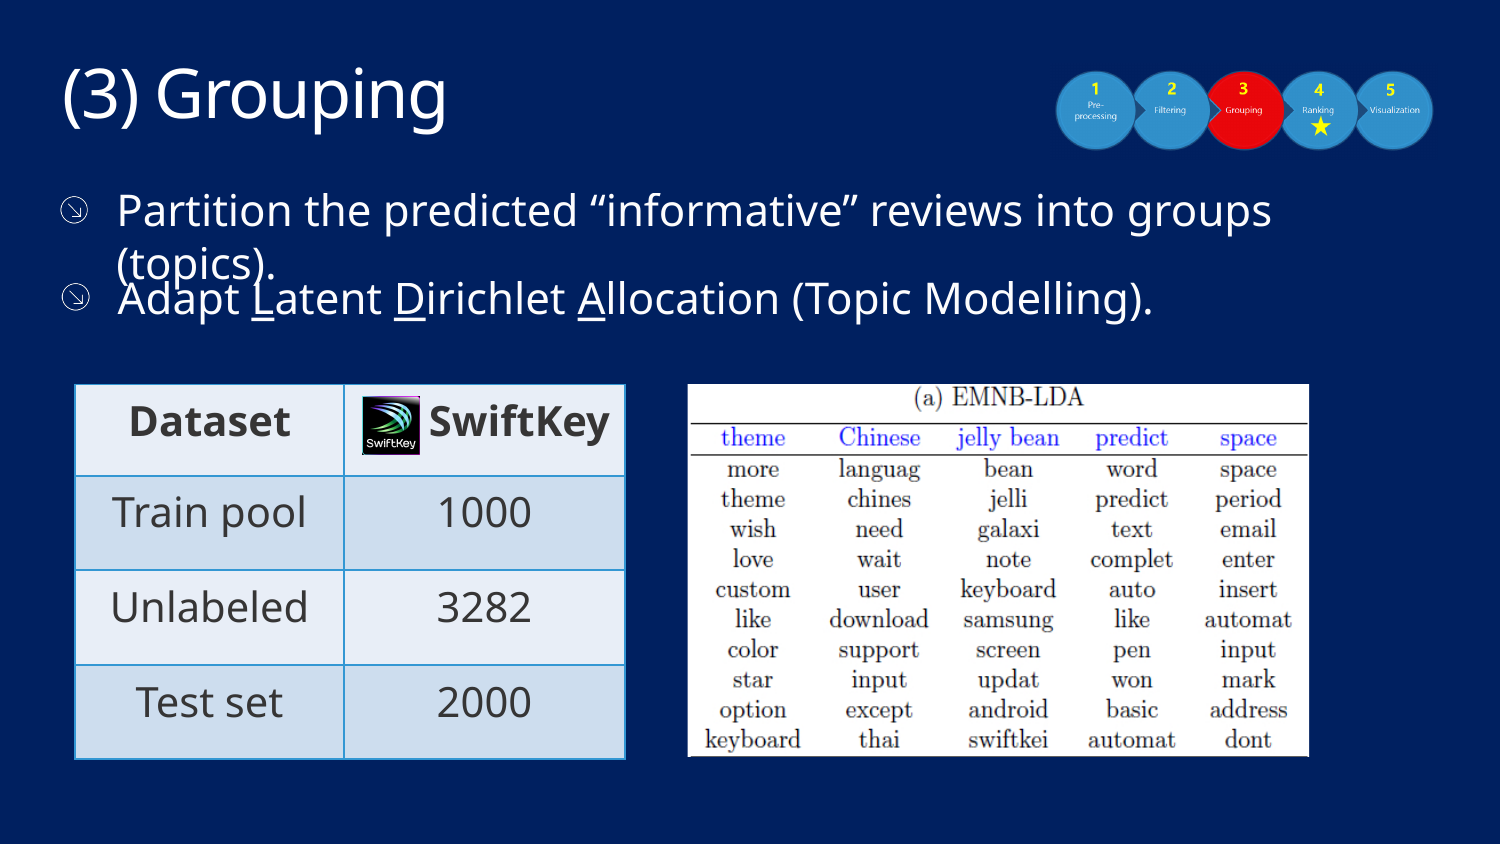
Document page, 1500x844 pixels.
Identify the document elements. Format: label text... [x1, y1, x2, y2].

table_cell 1000 [345, 477, 624, 569]
table_cell Unlabeled [76, 571, 343, 664]
picture [362, 396, 421, 455]
table_cell Train pool [76, 477, 343, 569]
picture [60, 195, 88, 224]
title (3) Grouping [62, 59, 1483, 135]
table_cell 3282 [345, 571, 624, 664]
picture [1049, 62, 1438, 161]
table_header Dataset [76, 385, 343, 475]
table_cell Test set [76, 666, 343, 758]
picture [687, 384, 1310, 757]
text_box Adapt Latent Dirichlet Allocation (Topic Modelling). [38, 259, 1499, 347]
table_header SwiftKey [345, 385, 624, 475]
picture [61, 282, 90, 311]
text_box Partition the predicted “informative” reviews into groups (topics). [37, 171, 1438, 260]
table_cell 2000 [345, 666, 624, 758]
